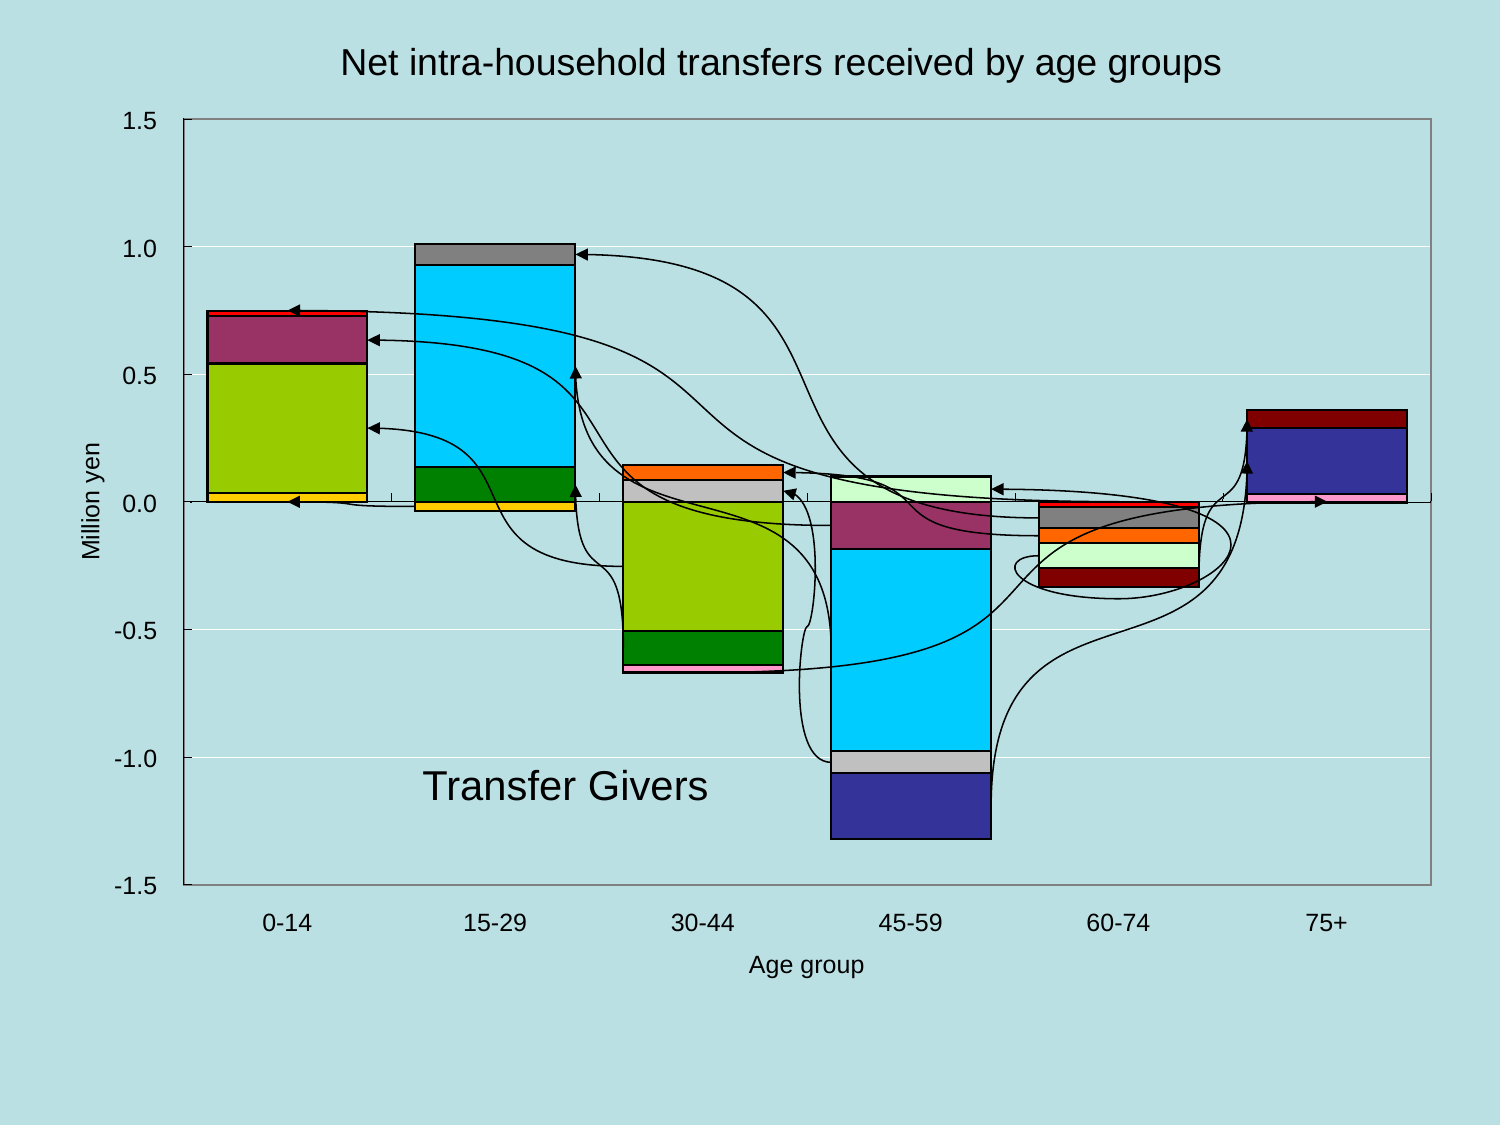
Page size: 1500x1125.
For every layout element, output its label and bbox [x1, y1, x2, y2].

text_box [74, 442, 105, 561]
text_box [114, 742, 158, 773]
text_box [122, 359, 158, 390]
text_box [670, 906, 736, 937]
text_box [122, 232, 158, 263]
text_box [122, 104, 158, 135]
text_box [1305, 906, 1348, 937]
text_box [748, 948, 865, 979]
text_box [114, 614, 158, 645]
text_box [1086, 906, 1151, 937]
text_box [262, 906, 313, 937]
text_box [122, 487, 158, 518]
text_box [878, 906, 943, 937]
text_box [325, 30, 1238, 91]
text_box [183, 118, 1432, 885]
text_box [114, 870, 158, 900]
text_box [463, 906, 528, 937]
